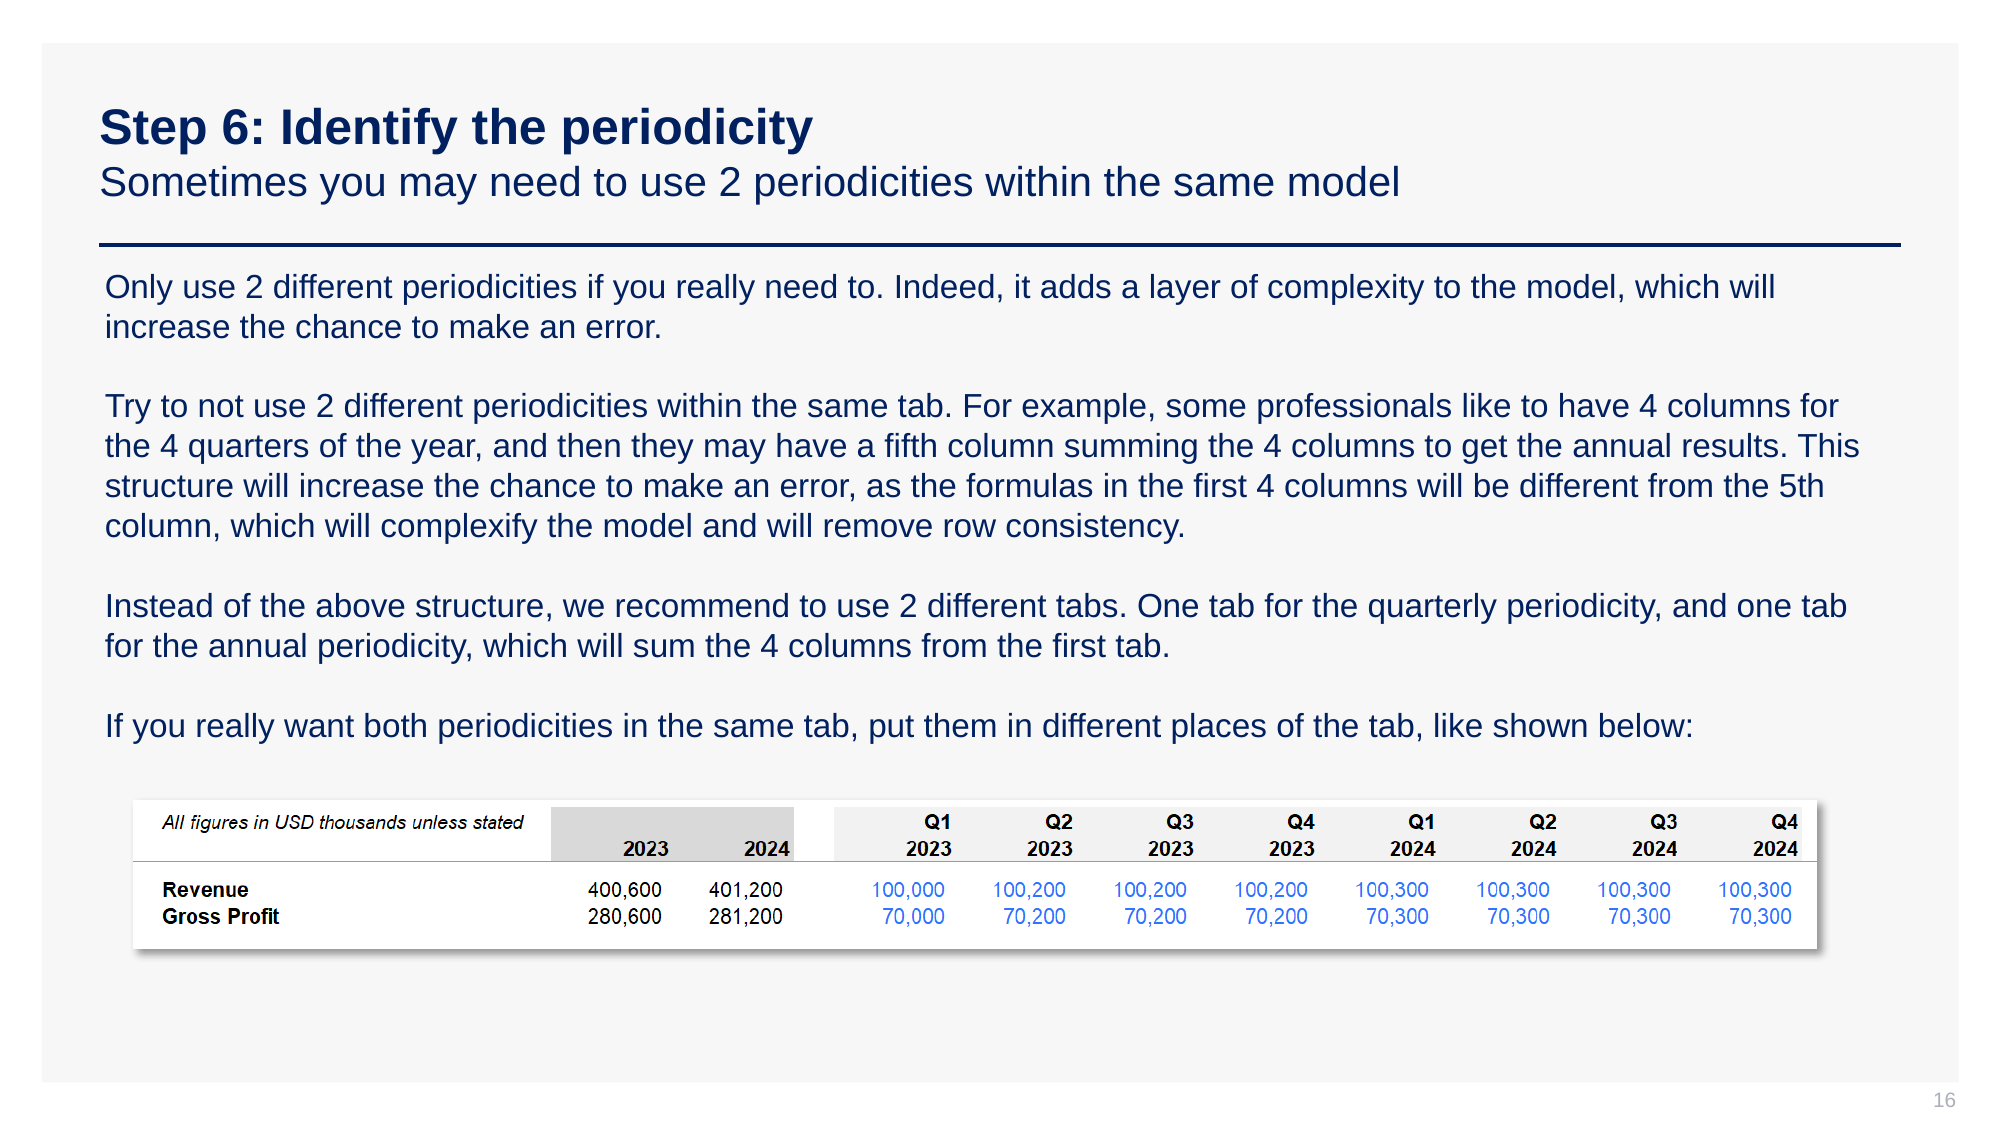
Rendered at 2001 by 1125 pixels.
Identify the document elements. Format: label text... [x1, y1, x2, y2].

text_box Only use 2 different periodicities if you really need to. Indeed, it adds a layer of complexity to the model, which will increase the chance to make an error. Try to not use 2 different periodicities within the same tab. For example, some professionals like to have 4 columns for the 4 quarters of the year, and then they may have a fifth column summing the 4 columns to get the annual results. This structure will increase the chance to make an error, as the formulas in the first 4 columns will be different from the 5th column, which will complexify the model and will remove row consistency. Instead of the above structure, we recommend to use 2 different tabs. One tab for the quarterly periodicity, and one tab for the annual periodicity, which will sum the 4 columns from the first tab. If you really want both periodicities in the same tab, put them in different places of the tab, like shown below: [90, 257, 1891, 752]
title Step 6: Identify the periodicity Sometimes you may need to use 2 periodicities within the same model [84, 59, 1901, 239]
picture [133, 800, 1817, 949]
slide_number 16 [1506, 1088, 1957, 1119]
